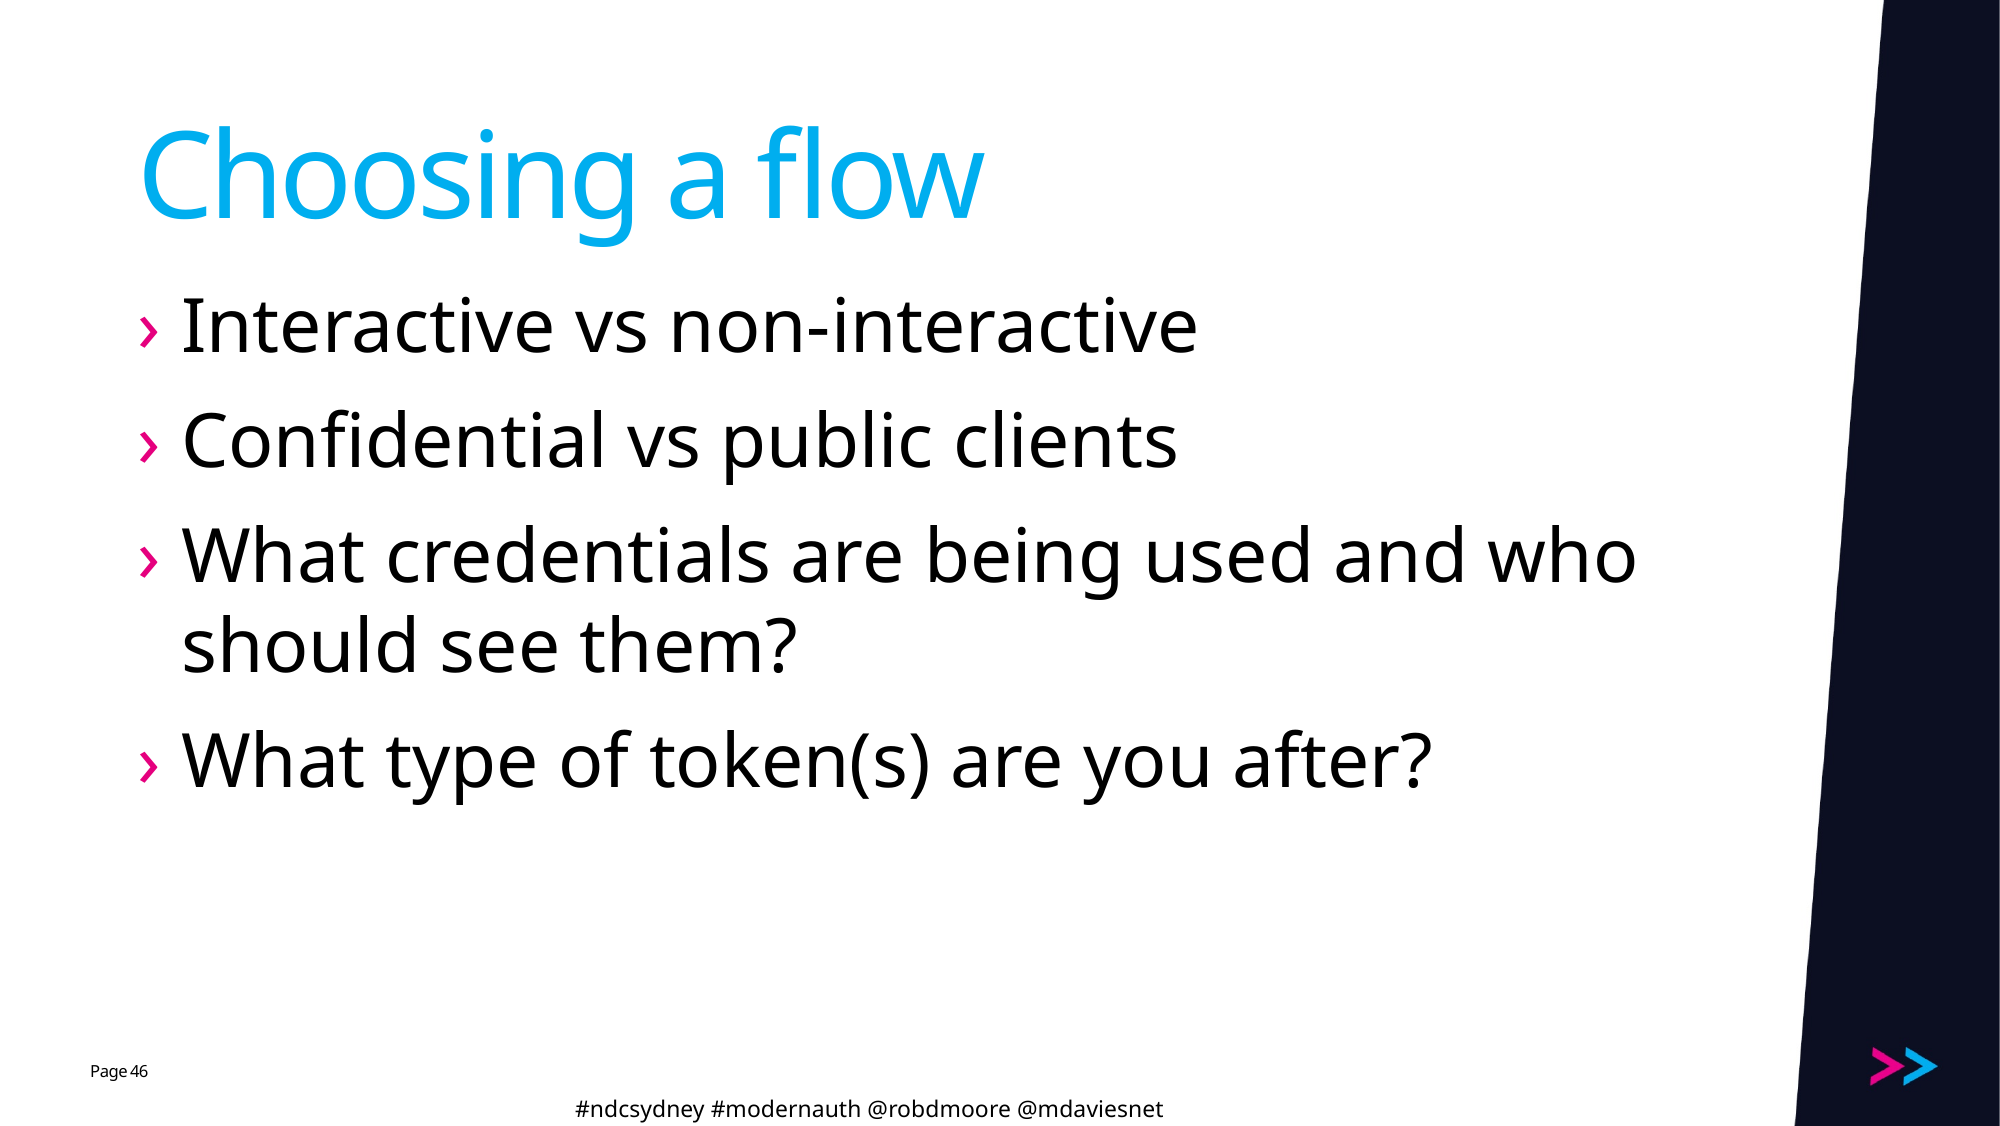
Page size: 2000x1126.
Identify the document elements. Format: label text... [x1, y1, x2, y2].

list Interactive vs non-interactive Confidential vs public clients What credentials are being used and who should see them? What type of token(s) are you after? [137, 277, 1786, 1021]
picture [0, 0, 2000, 1126]
slide_number 46 [130, 1061, 166, 1113]
title Choosing a flow [137, 54, 1786, 243]
